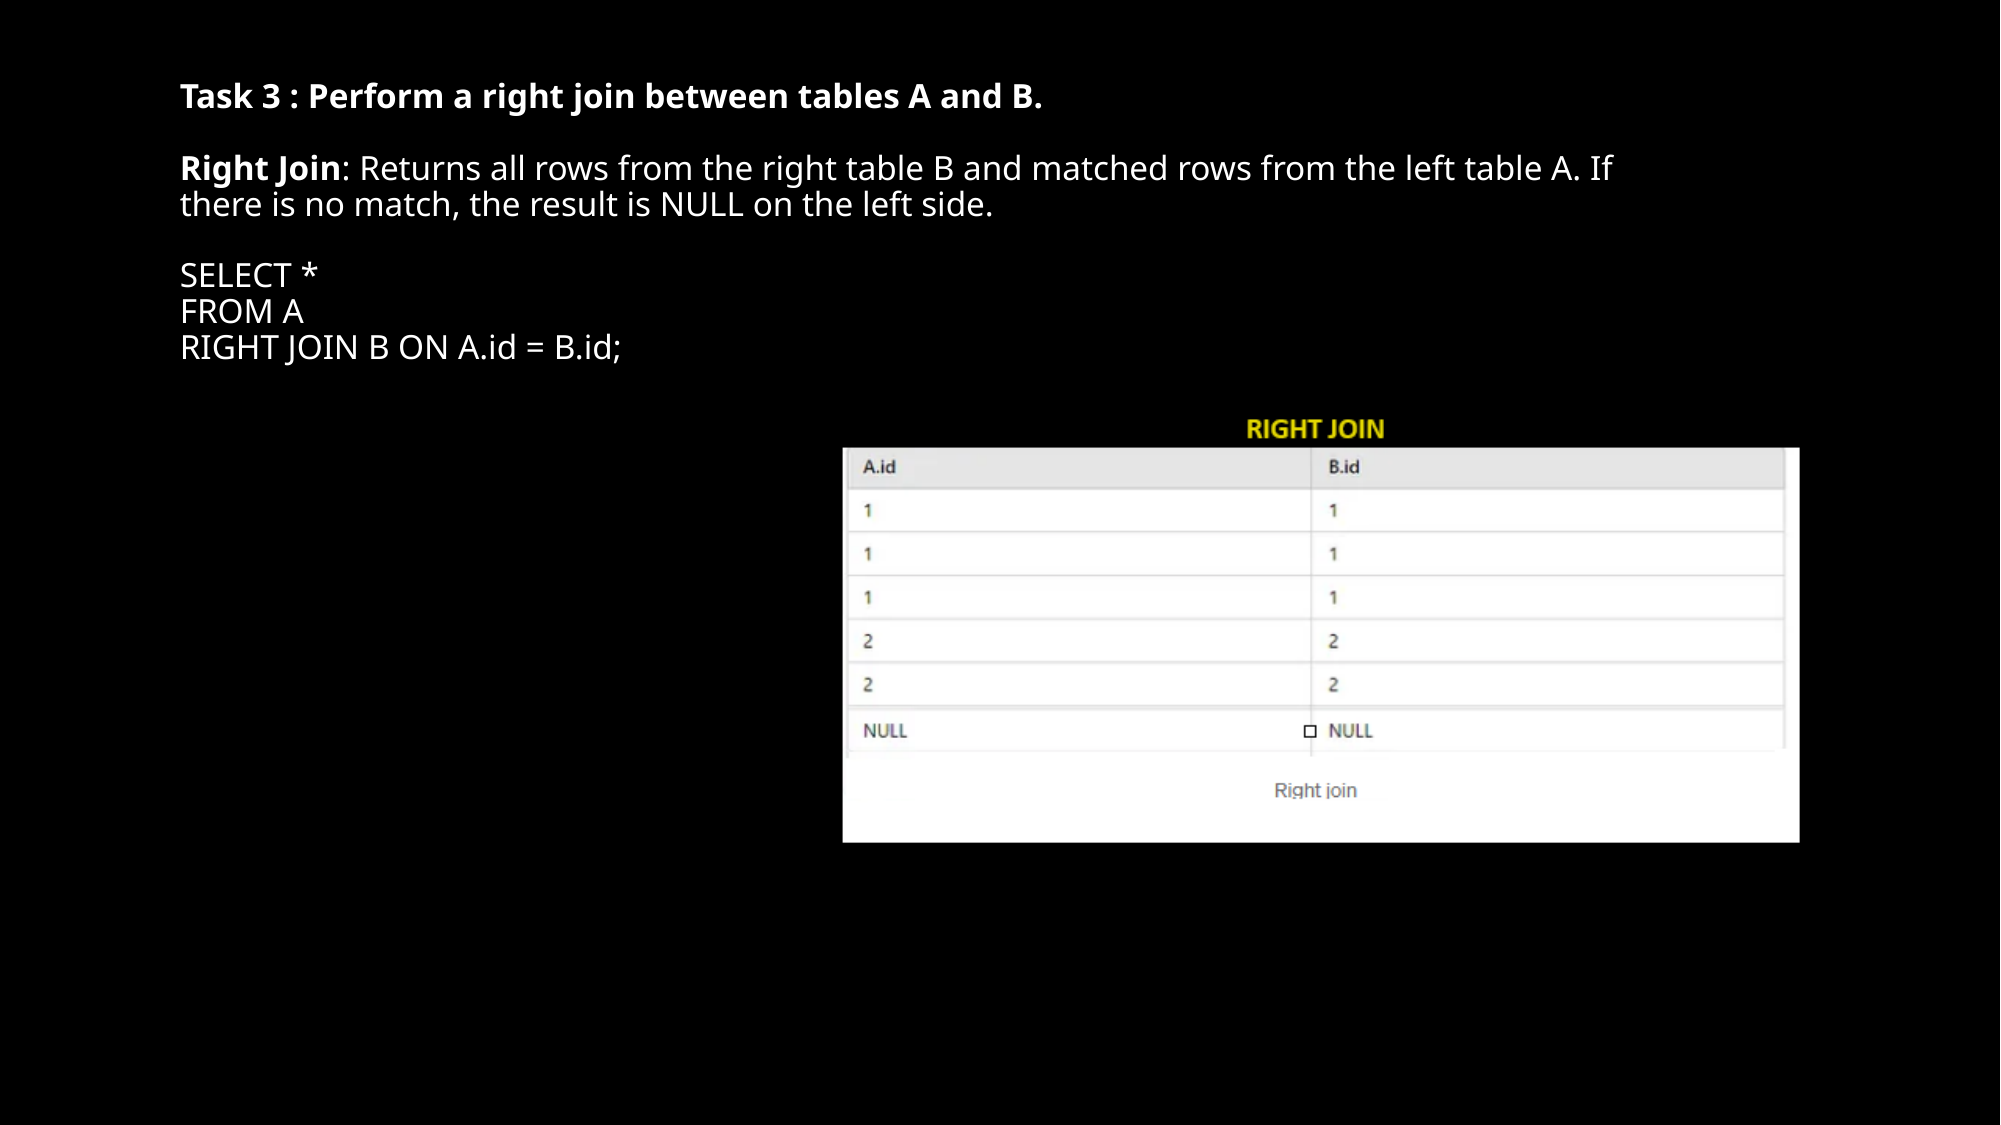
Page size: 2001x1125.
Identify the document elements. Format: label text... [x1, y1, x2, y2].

picture [832, 404, 1825, 854]
text_box Task 3 : Perform a right join between tables A and B. Right Join: Returns all rows from the right table B and matched rows from the left table A. If there is no match, the result is NULL on the left side. SELECT * FROM A RIGHT JOIN B ON A.id = B.id; [165, 72, 1666, 464]
